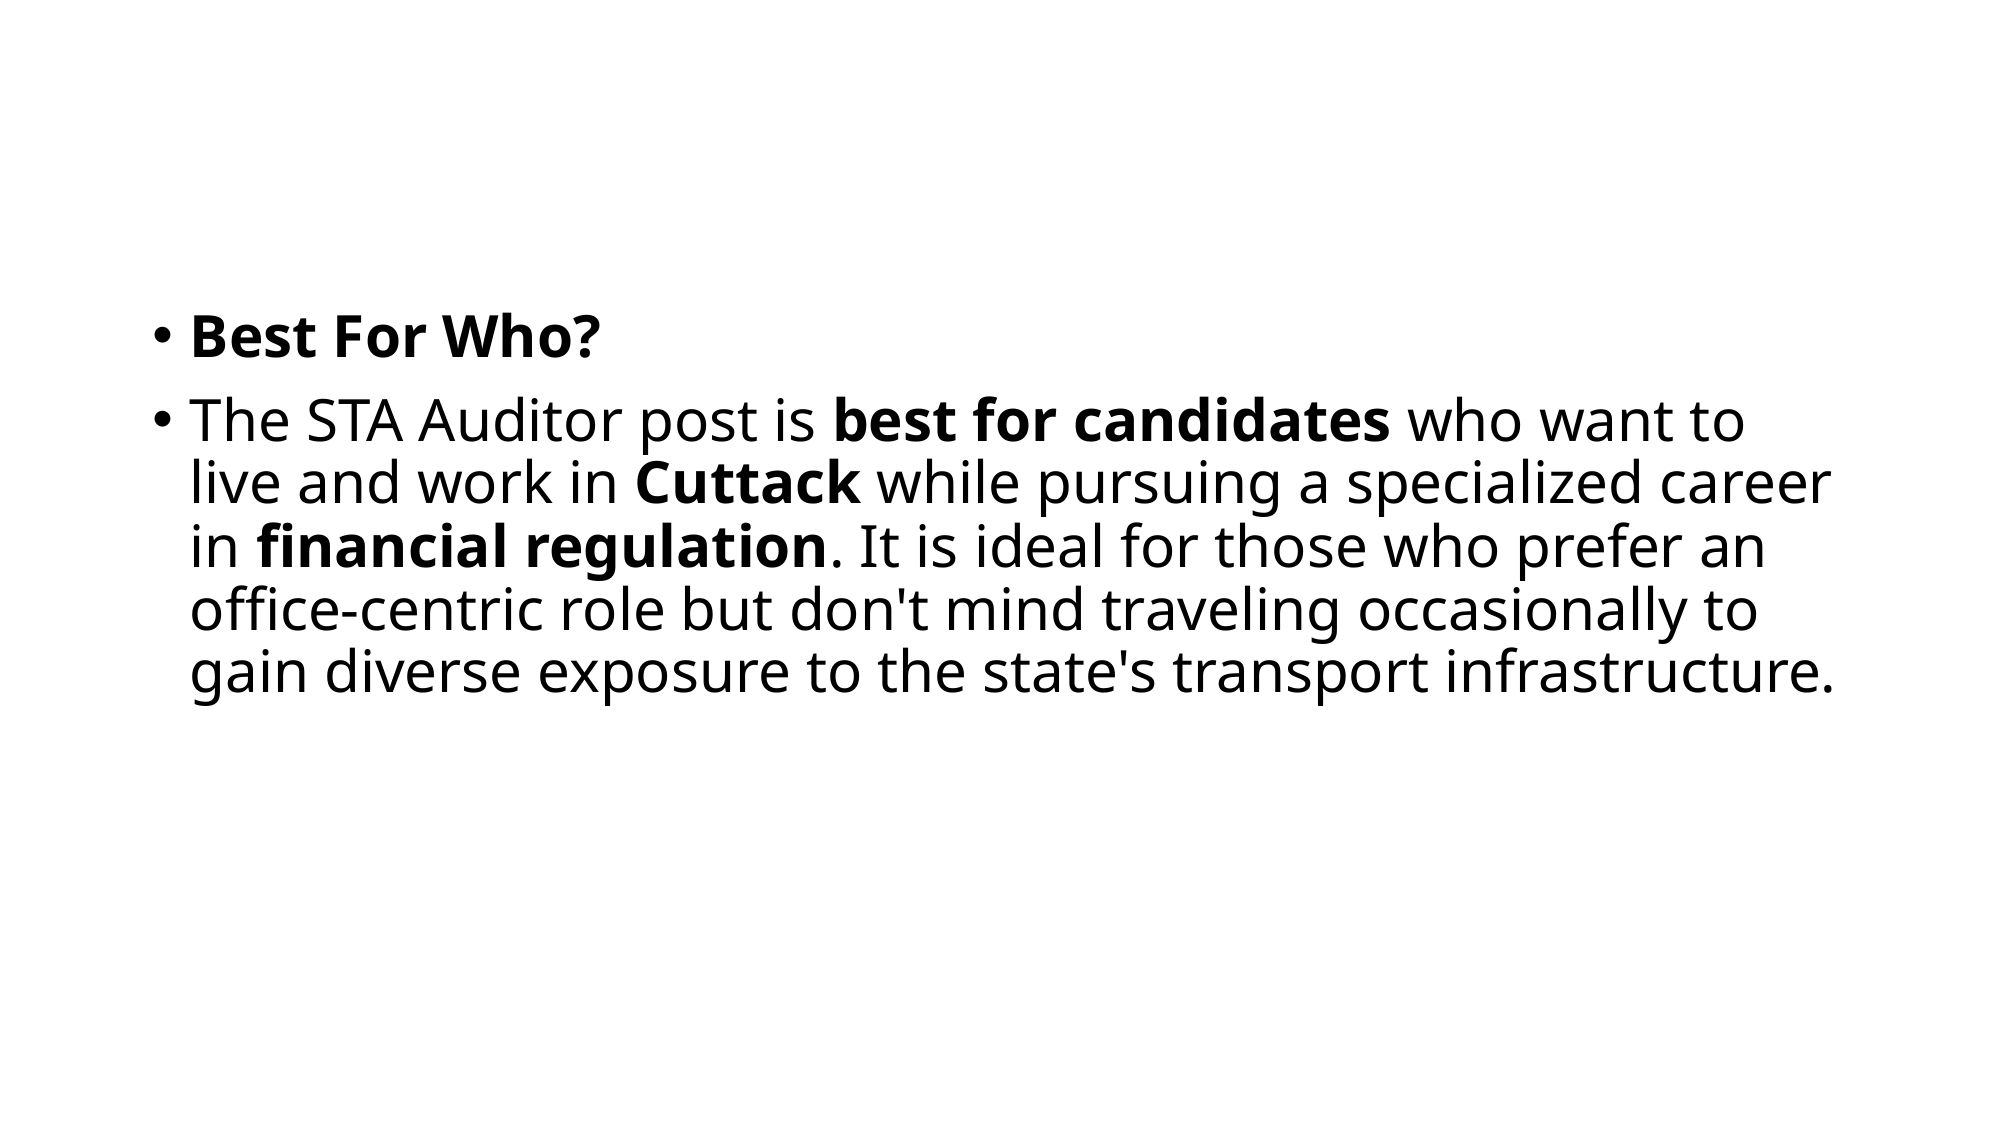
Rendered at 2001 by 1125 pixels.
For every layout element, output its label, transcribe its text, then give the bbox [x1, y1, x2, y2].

list Best For Who? The STA Auditor post is best for candidates who want to live and work in Cuttack while pursuing a specialized career in financial regulation. It is ideal for those who prefer an office-centric role but don't mind traveling occasionally to gain diverse exposure to the state's transport infrastructure. [137, 299, 1863, 1014]
